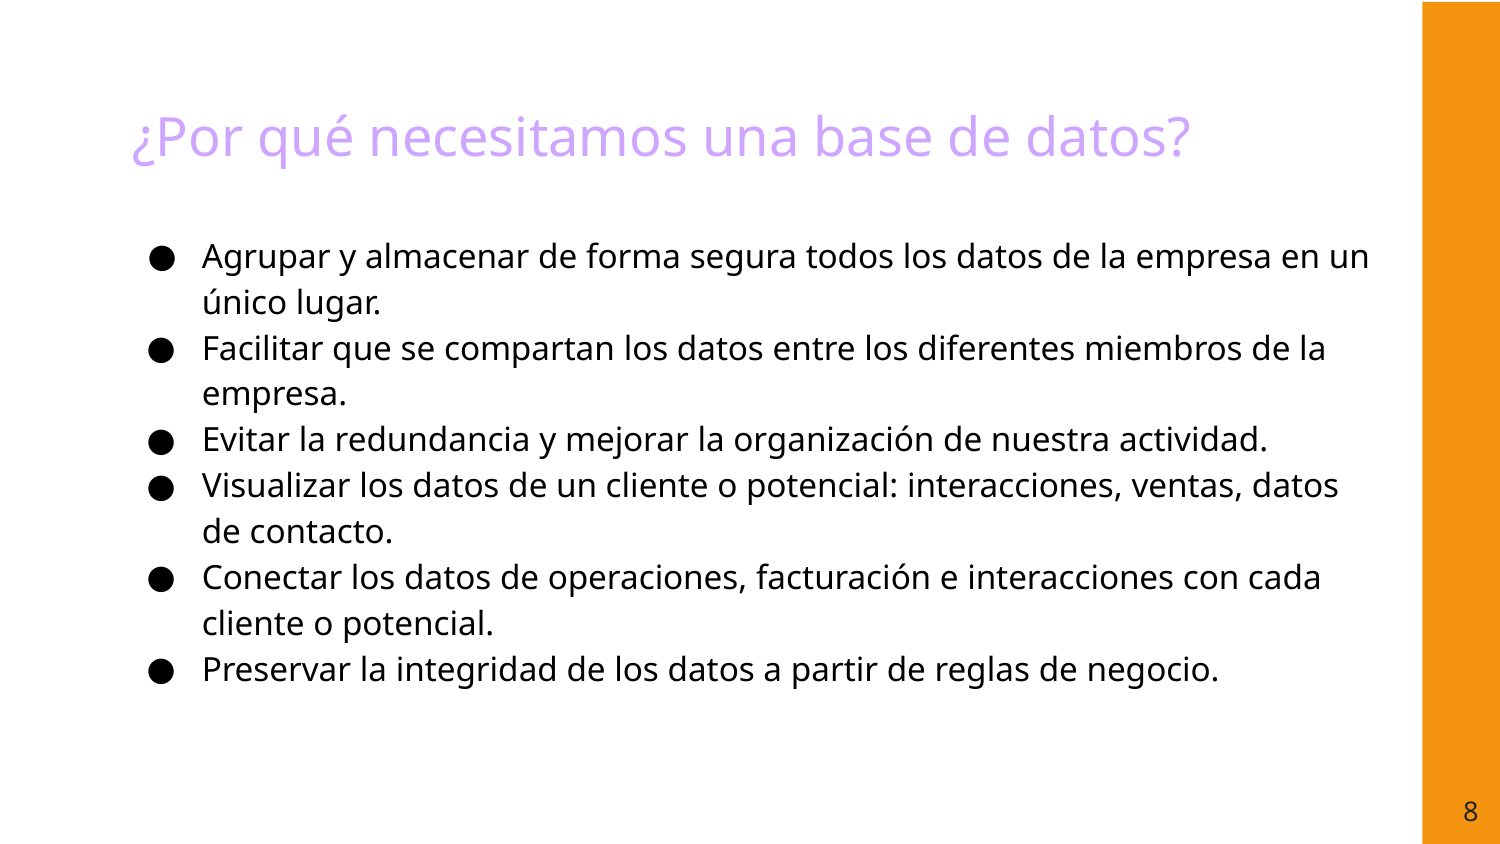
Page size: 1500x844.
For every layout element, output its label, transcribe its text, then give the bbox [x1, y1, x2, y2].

slide_number ‹#› [1403, 779, 1494, 844]
list Agrupar y almacenar de forma segura todos los datos de la empresa en un único lugar. Facilitar que se compartan los datos entre los diferentes miembros de la empresa. Evitar la redundancia y mejorar la organización de nuestra actividad. Visualizar los datos de un cliente o potencial: interacciones, ventas, datos de contacto. Conectar los datos de operaciones, facturación e interacciones con cada cliente o potencial. Preservar la integridad de los datos a partir de reglas de negocio. [111, 213, 1389, 559]
title ¿Por qué necesitamos una base de datos? [116, 87, 1357, 174]
text_box [1422, 1, 1500, 844]
